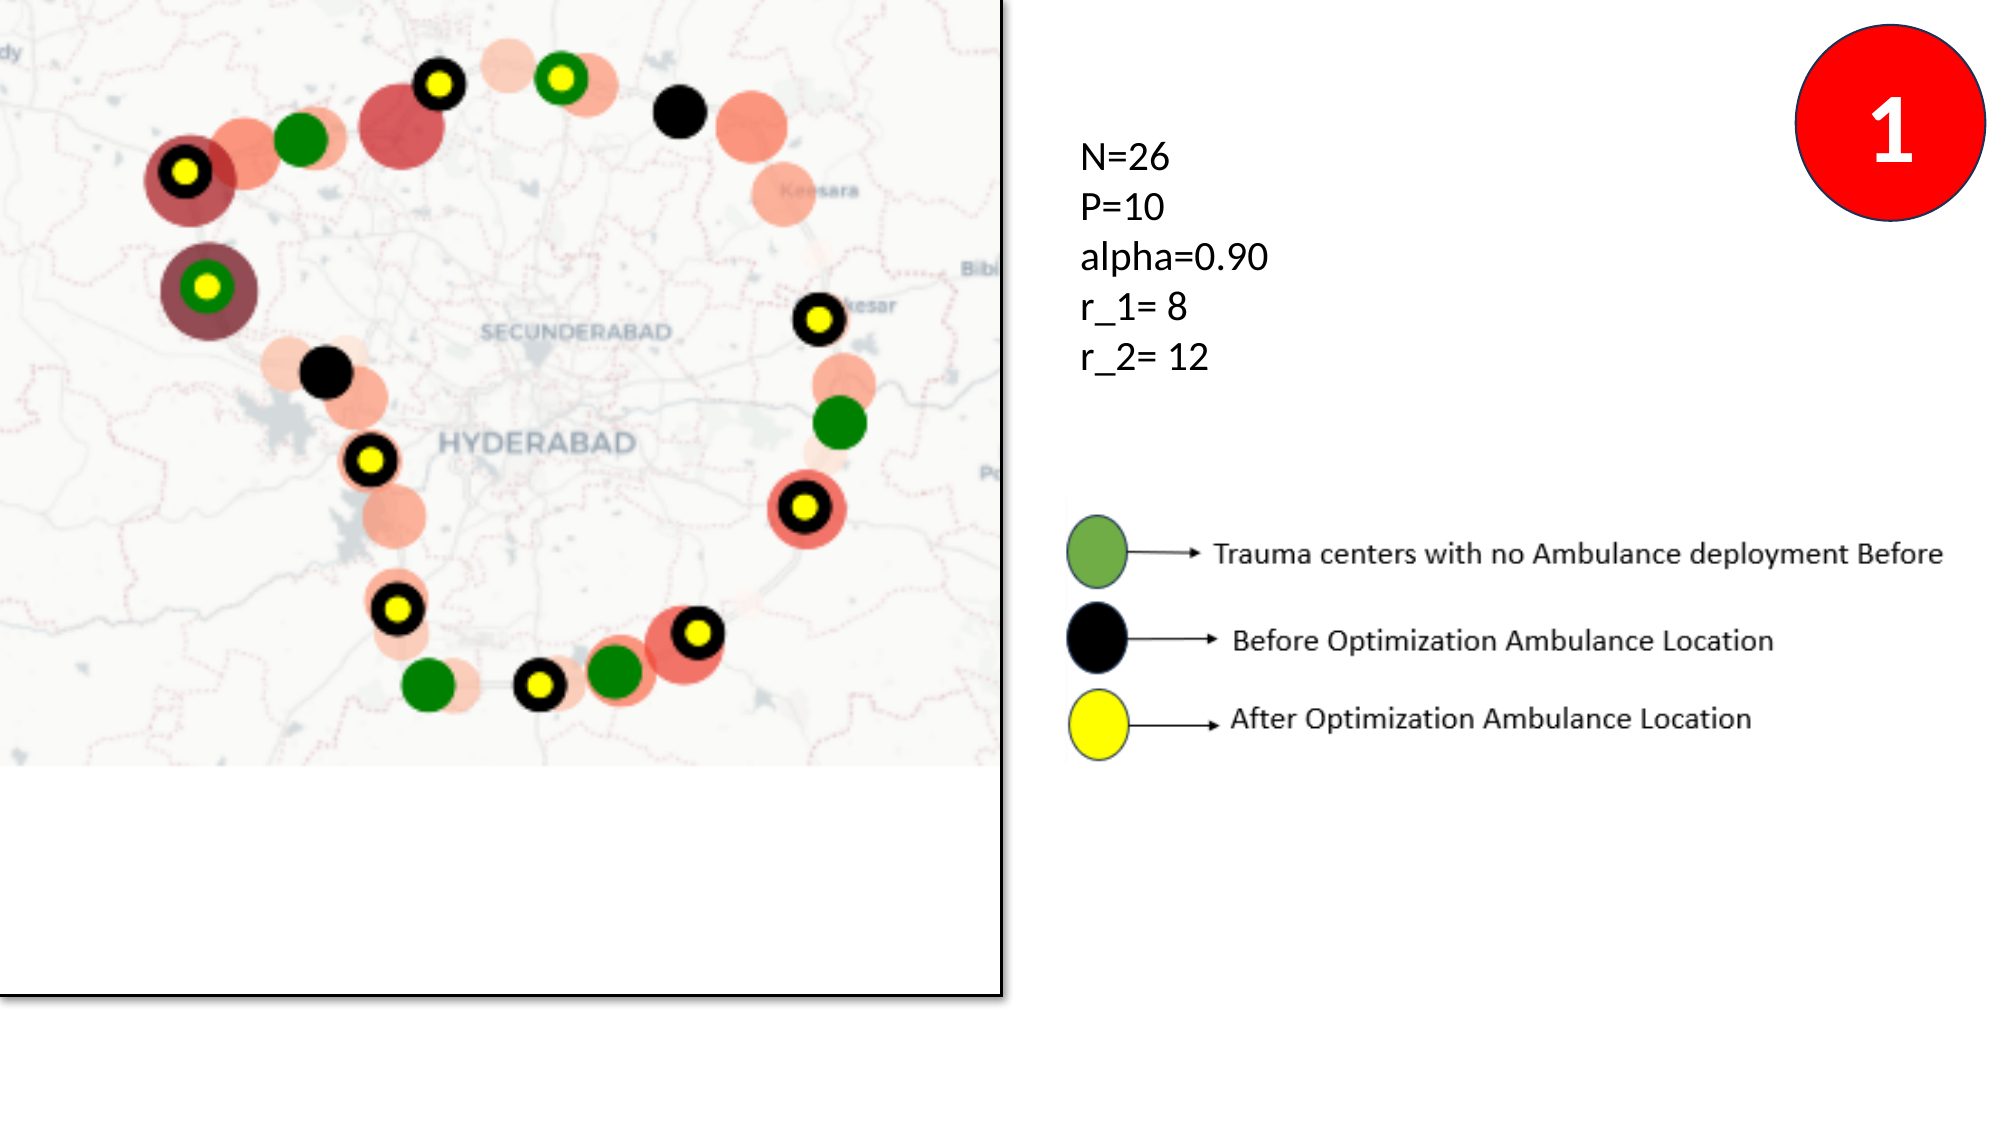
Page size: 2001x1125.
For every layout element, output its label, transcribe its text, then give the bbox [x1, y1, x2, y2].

picture [1065, 497, 1957, 765]
text_box N=26 P=10 alpha=0.90 r_1= 8 r_2= 12 [1065, 121, 2000, 387]
text_box 1 [1794, 23, 1987, 222]
picture [0, 0, 1000, 995]
